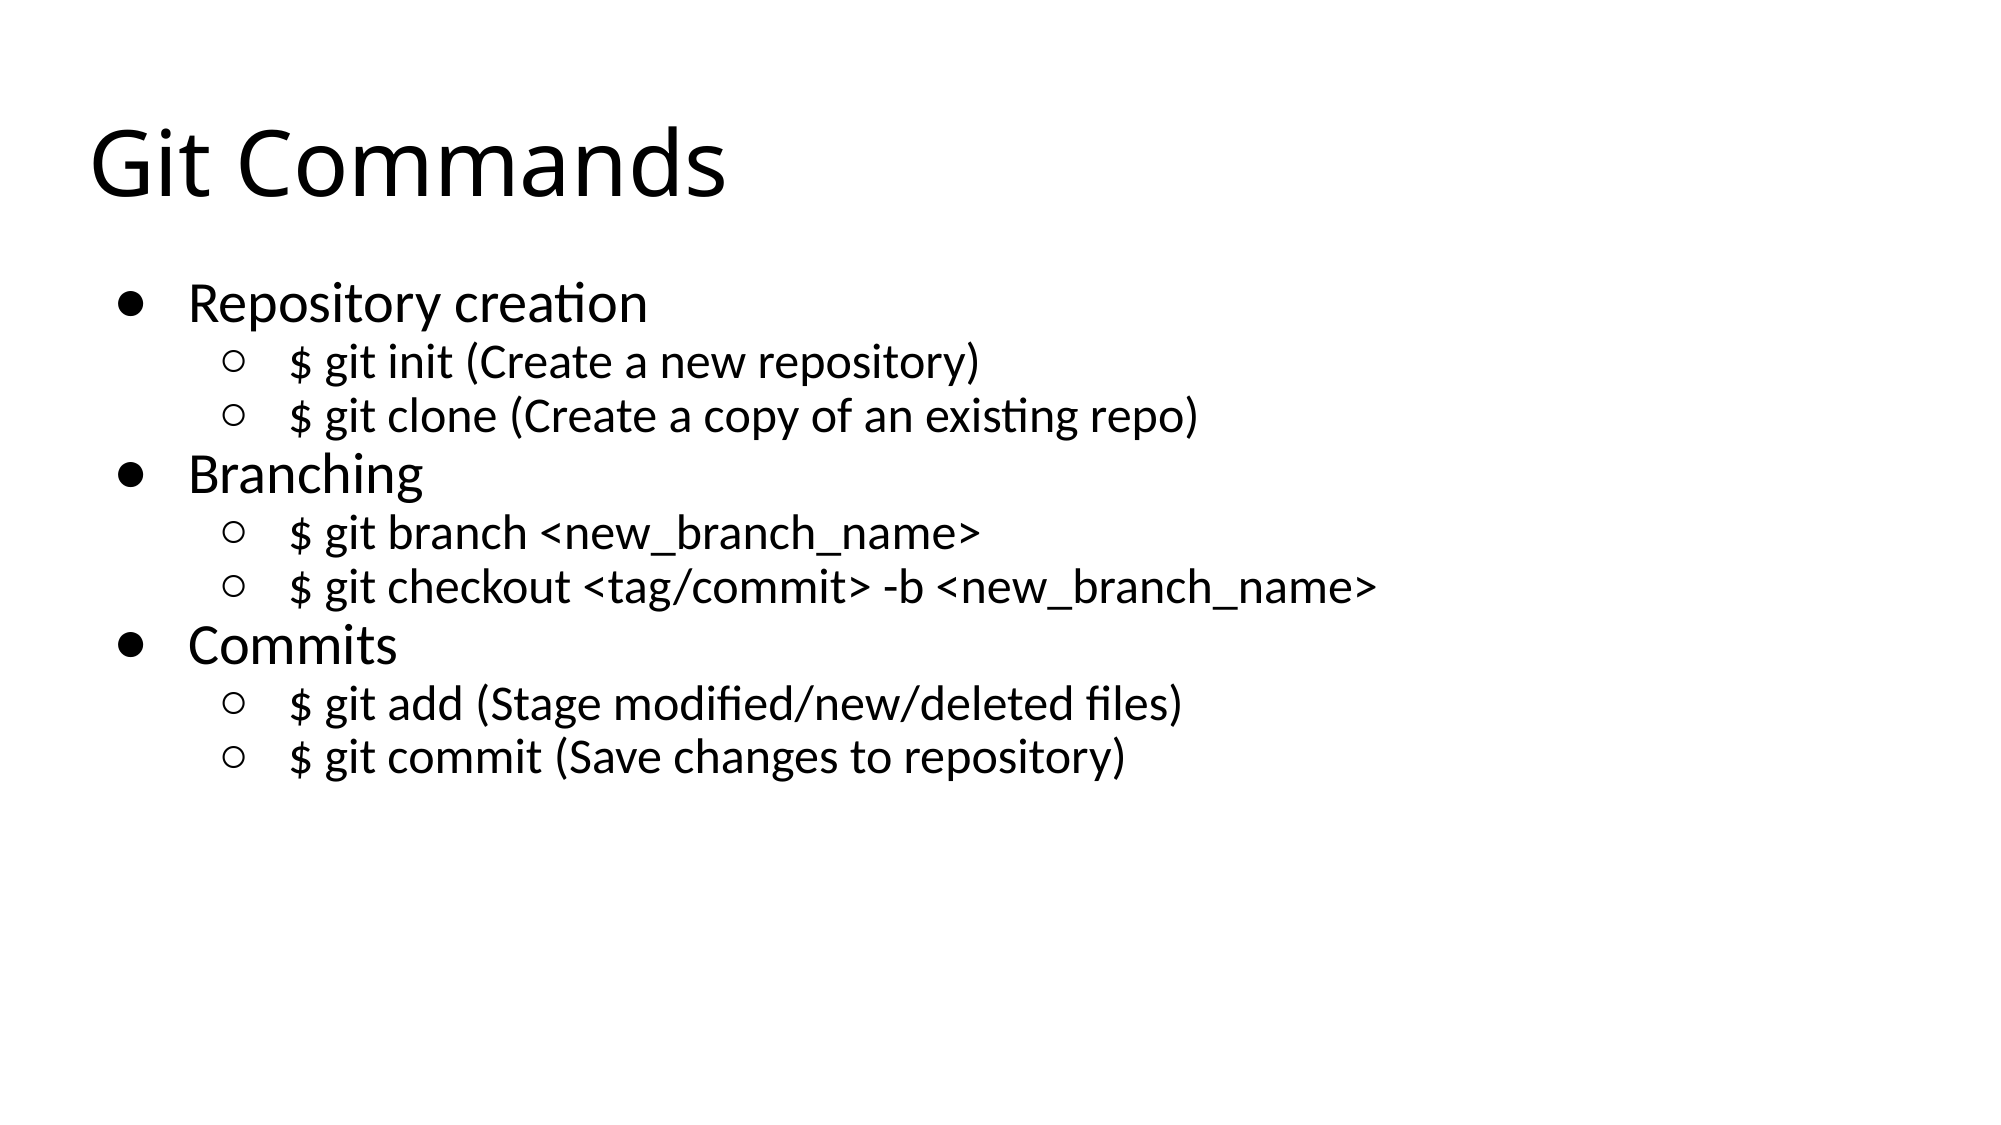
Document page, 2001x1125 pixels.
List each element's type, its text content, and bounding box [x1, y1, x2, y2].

list Repository creation $ git init (Create a new repository) $ git clone (Create a copy of an existing repo) Branching $ git branch <new_branch_name> $ git checkout <tag/commit> -b <new_branch_name> Commits $ git add (Stage modified/new/deleted files) $ git commit (Save changes to repository) [68, 252, 1932, 1000]
title Git Commands [68, 97, 1932, 223]
